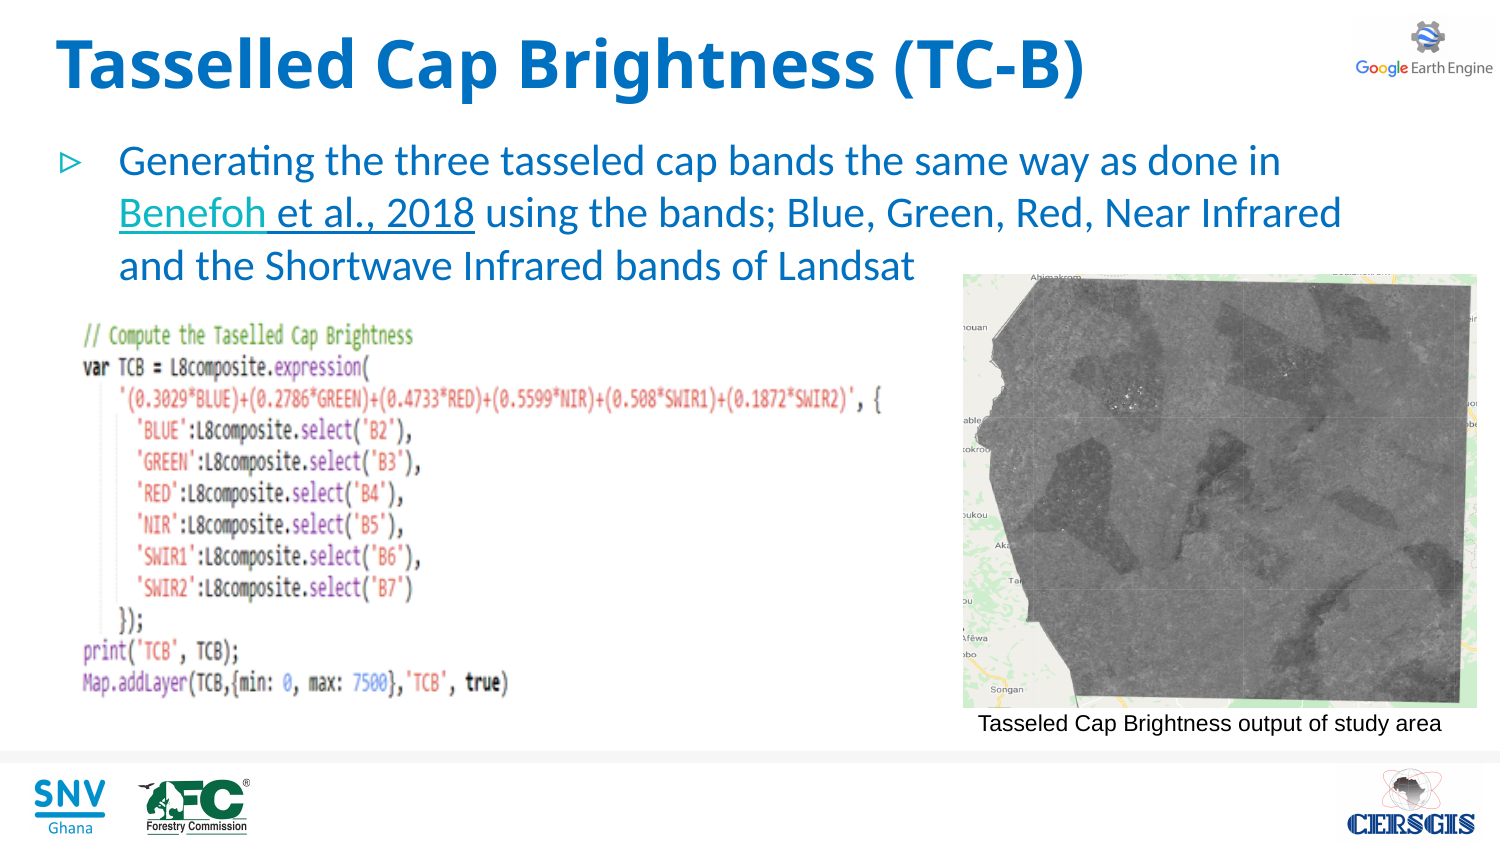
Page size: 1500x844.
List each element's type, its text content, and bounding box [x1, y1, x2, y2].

text_box Tasseled Cap Brightness output of study area [963, 701, 1500, 744]
picture [1351, 11, 1498, 83]
picture [29, 775, 111, 839]
list Generating the three tasseled cap bands the same way as done in Benefoh et al., 2018 using the bands; Blue, Green, Red, Near Infrared and the Shortwave Infrared bands of Landsat [28, 116, 1413, 734]
picture [138, 772, 250, 842]
picture [1337, 763, 1484, 844]
picture [80, 317, 899, 702]
title Tasselled Cap Brightness (TC-B) [40, 15, 1434, 117]
picture [962, 274, 1477, 709]
